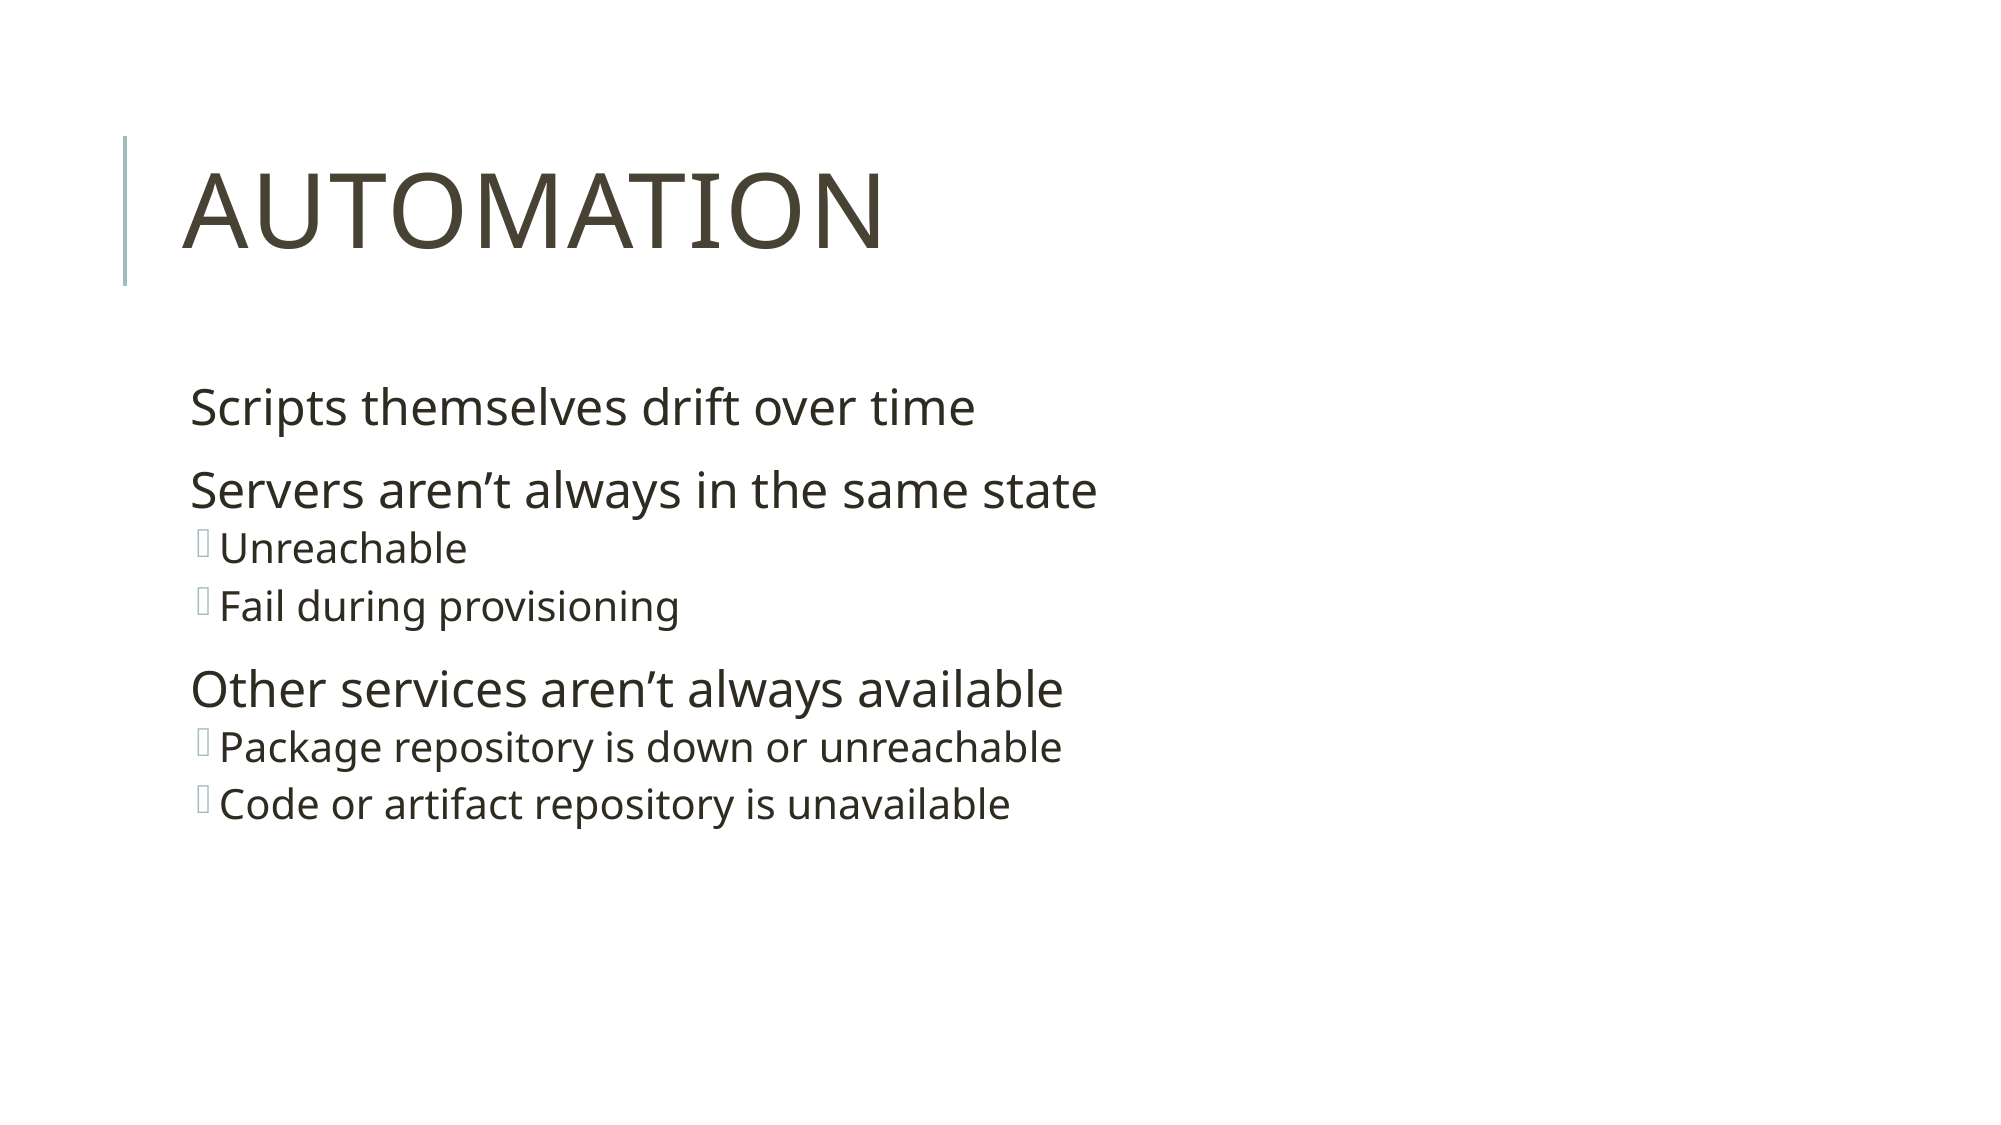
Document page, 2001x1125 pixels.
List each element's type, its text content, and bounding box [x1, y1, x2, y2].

list Scripts themselves drift over time Servers aren’t always in the same state Unreachable Fail during provisioning Other services aren’t always available Package repository is down or unreachable Code or artifact repository is unavailable [168, 375, 1763, 1035]
title Automation [168, 96, 1763, 342]
